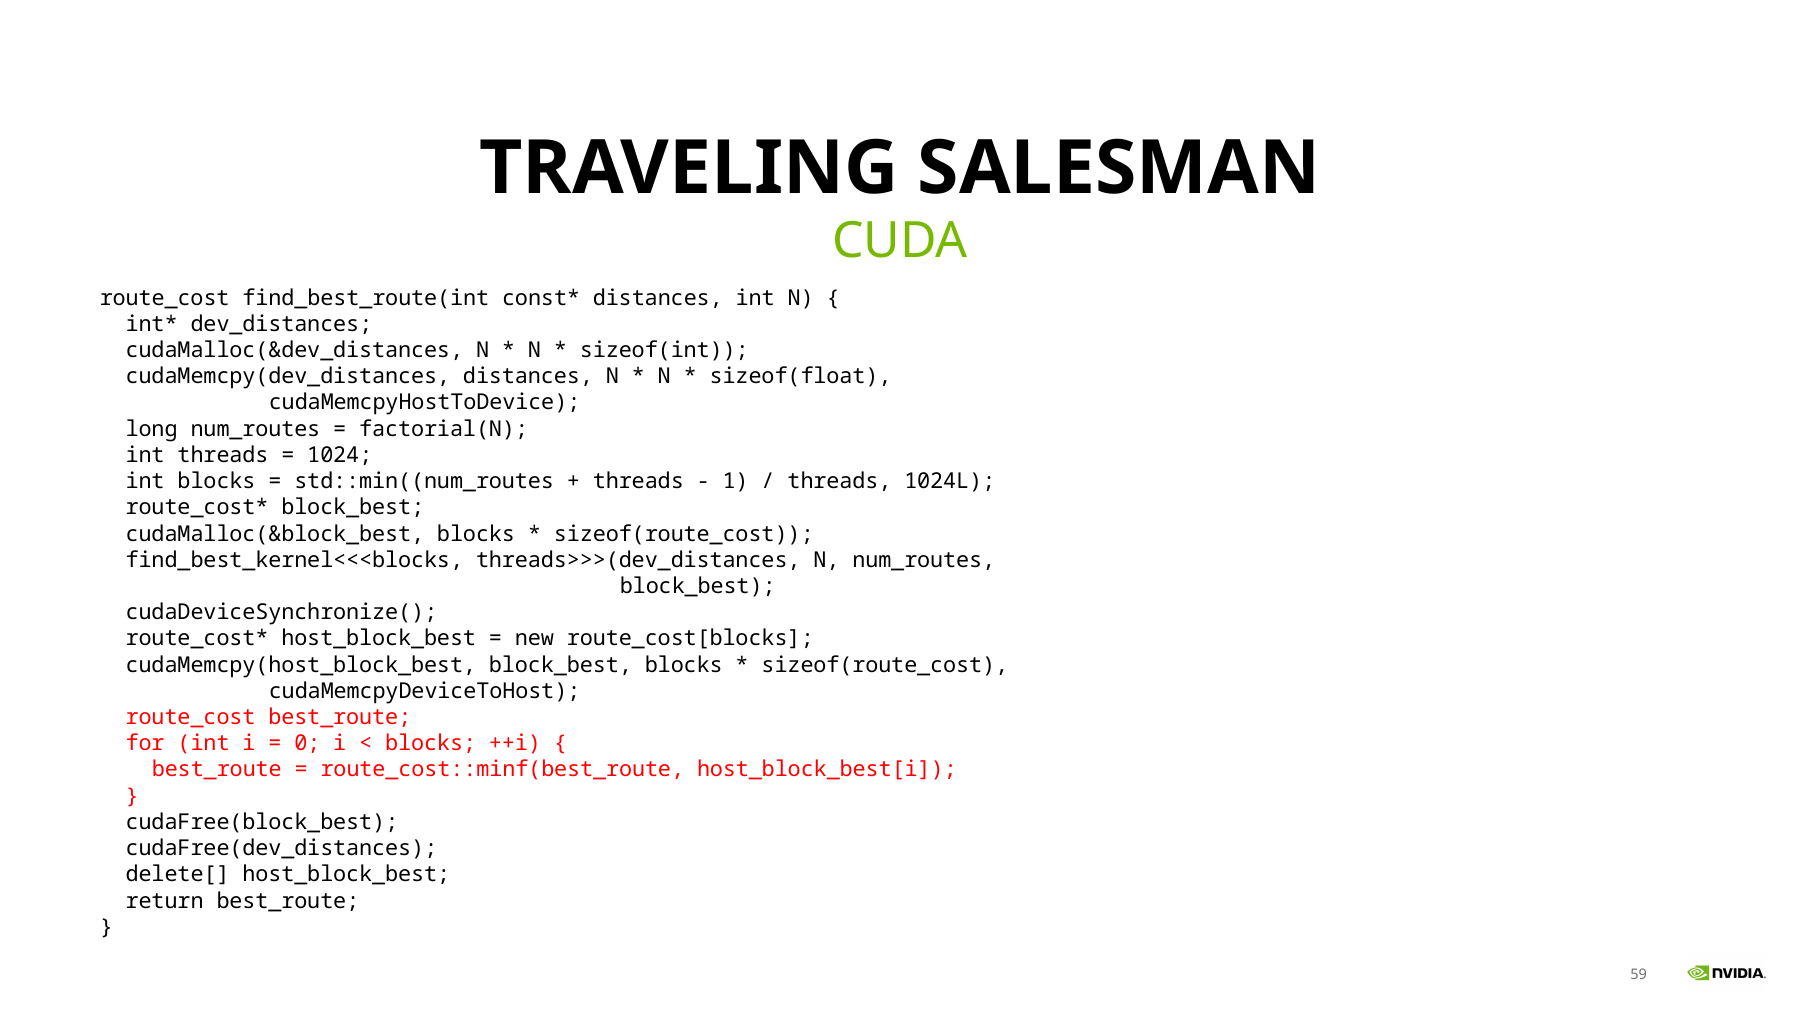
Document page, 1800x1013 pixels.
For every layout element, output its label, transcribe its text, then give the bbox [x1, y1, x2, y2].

list CUDA [81, 206, 1719, 294]
title Traveling Salesman [81, 120, 1719, 206]
list route_cost find_best_route(int const* distances, int N) { int* dev_distances; cudaMalloc(&dev_distances, N * N * sizeof(int)); cudaMemcpy(dev_distances, distances, N * N * sizeof(float), cudaMemcpyHostToDevice); long num_routes = factorial(N); int threads = 1024; int blocks = std::min((num_routes + threads - 1) / threads, 1024L); route_cost* block_best; cudaMalloc(&block_best, blocks * sizeof(route_cost)); find_best_kernel<<<blocks, threads>>>(dev_distances, N, num_routes, block_best); cudaDeviceSynchronize(); route_cost* host_block_best = new route_cost[blocks]; cudaMemcpy(host_block_best, block_best, blocks * sizeof(route_cost), cudaMemcpyDeviceToHost); route_cost best_route; for (int i = 0; i < blocks; ++i) { best_route = route_cost::minf(best_route, host_block_best[i]); } cudaFree(block_best); cudaFree(dev_distances); delete[] host_block_best; return best_route; } [84, 294, 1717, 956]
picture [1687, 953, 1766, 993]
